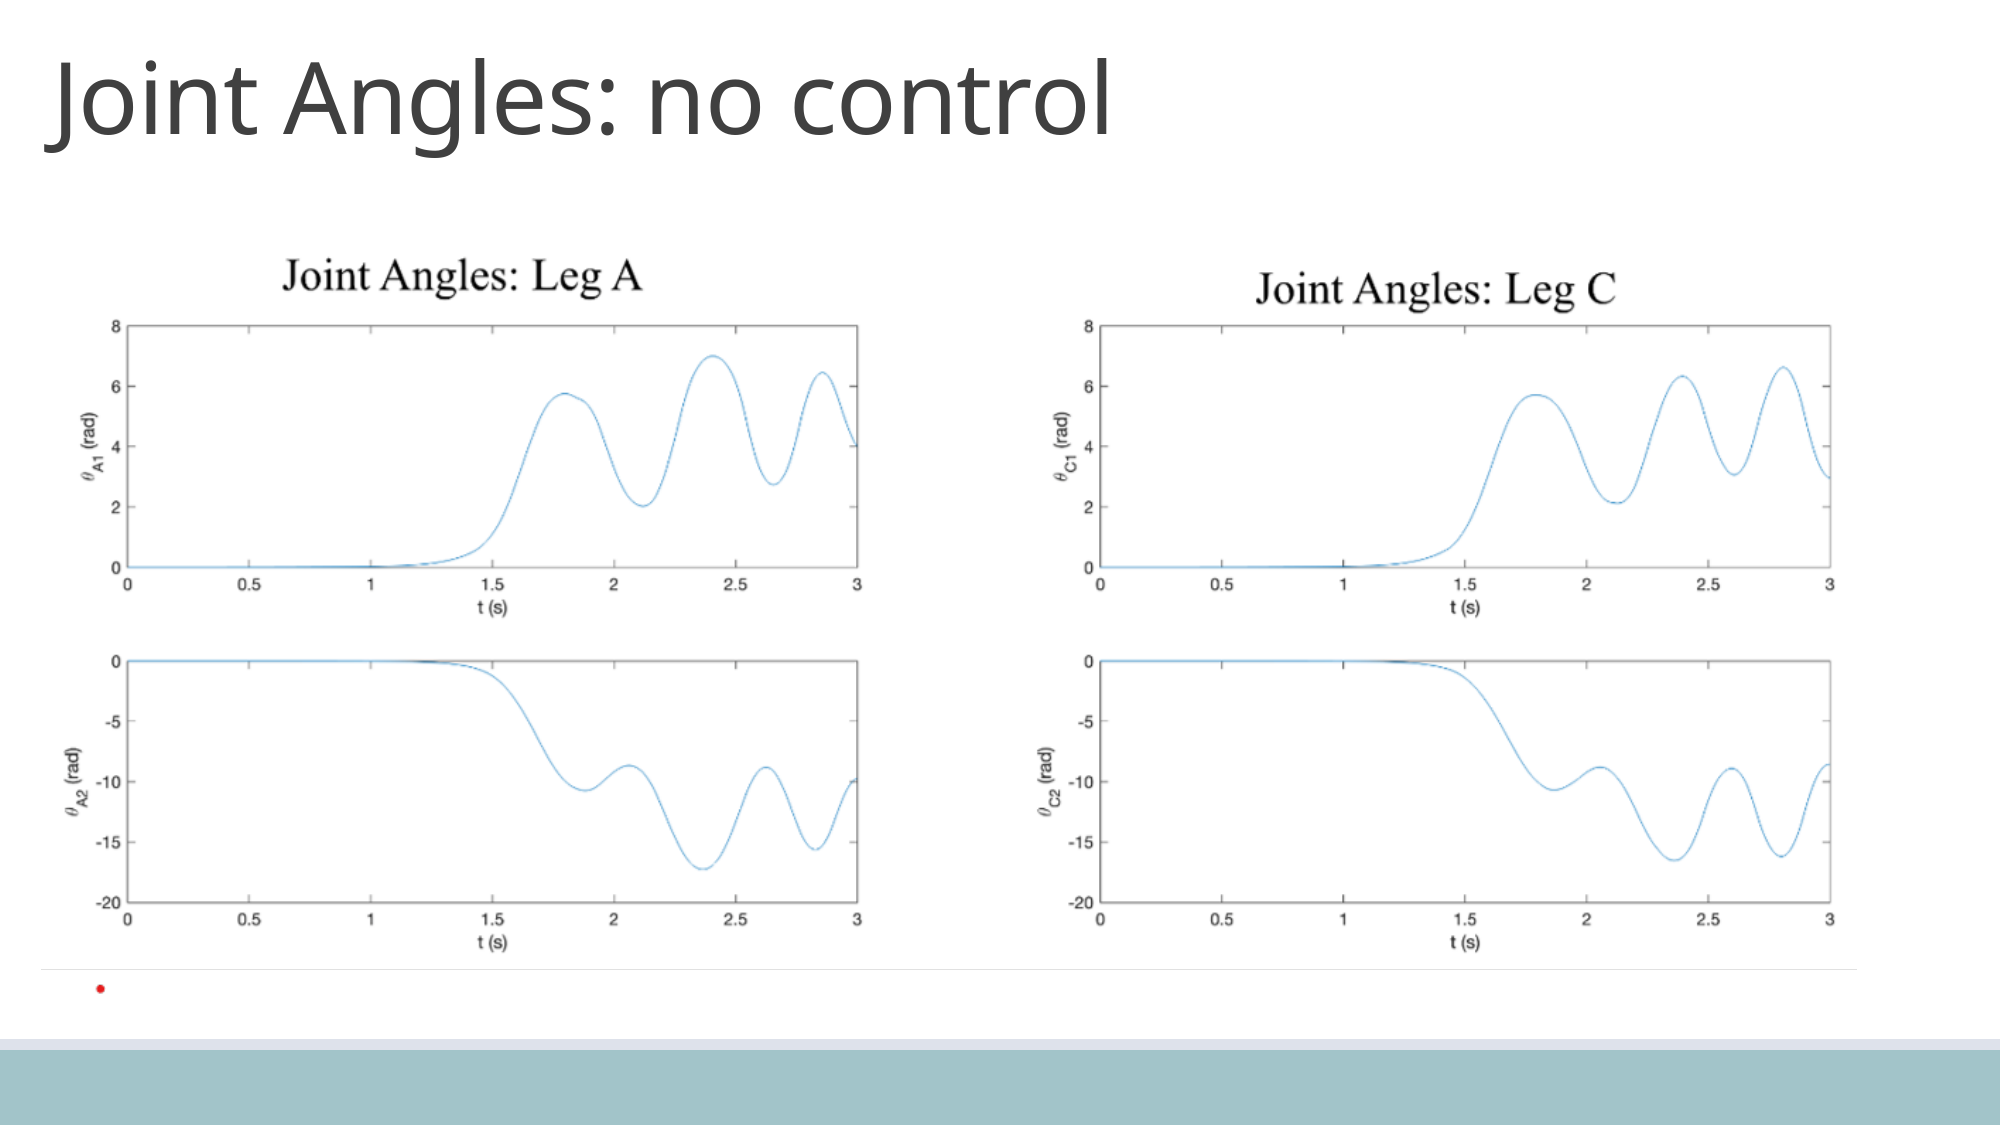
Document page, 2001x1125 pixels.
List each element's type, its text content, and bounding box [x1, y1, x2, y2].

picture [41, 222, 1858, 996]
title Joint Angles: no control [37, 0, 1688, 163]
